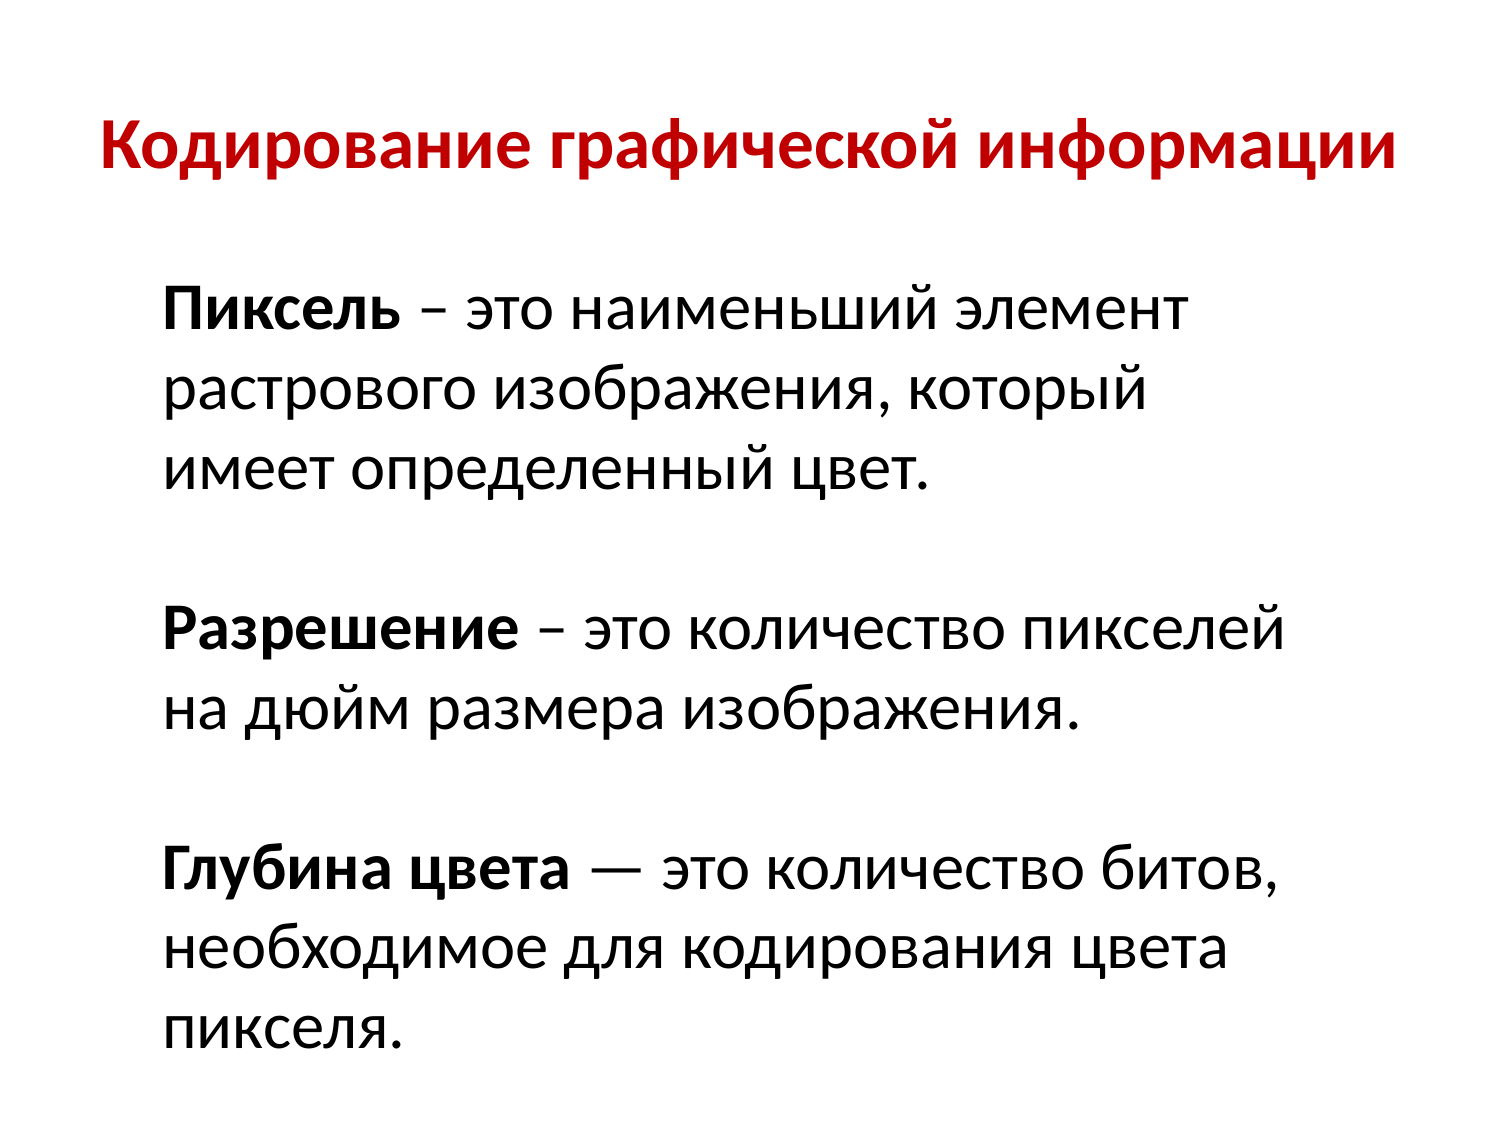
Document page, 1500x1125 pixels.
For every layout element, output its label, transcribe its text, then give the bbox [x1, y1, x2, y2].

text_box Пиксель – это наименьший элемент растрового изображения, который имеет определенный цвет. Разрешение – это количество пикселей на дюйм размера изображения. Глубина цвета — это количество битов, необходимое для кодирования цвета пикселя. [147, 255, 1317, 1070]
title Кодирование графической информации [75, 45, 1425, 233]
